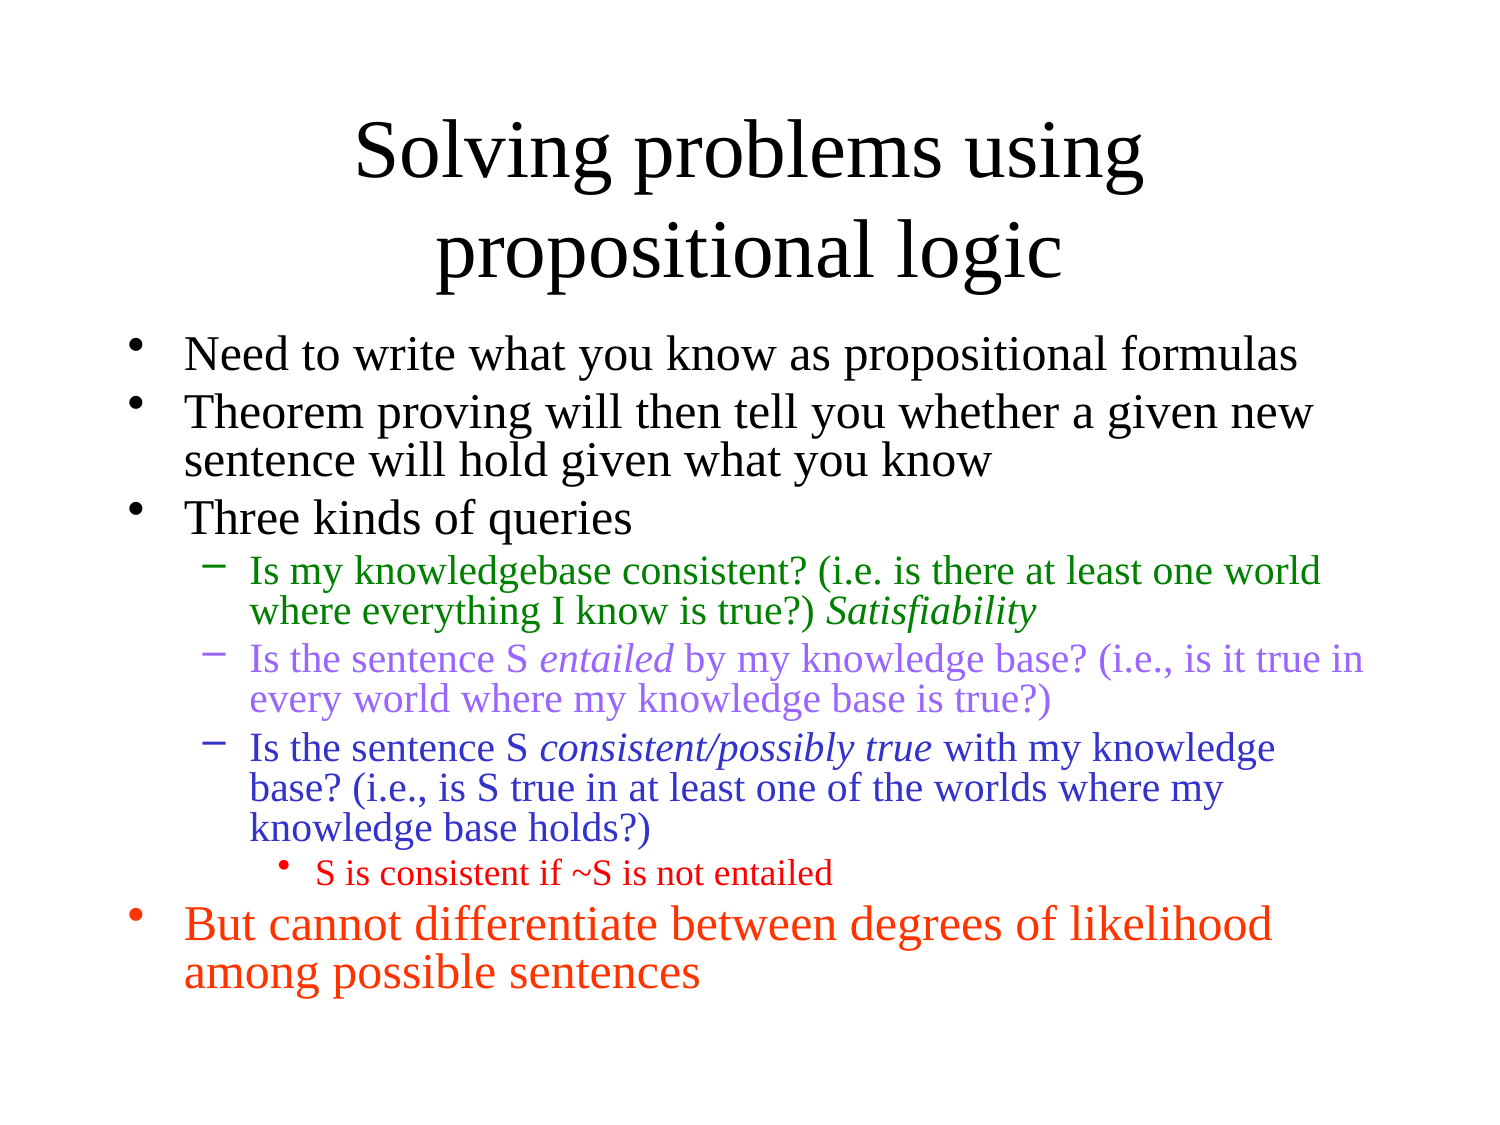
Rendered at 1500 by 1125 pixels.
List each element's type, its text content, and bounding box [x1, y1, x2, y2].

title Solving problems using propositional logic [112, 99, 1388, 288]
list Need to write what you know as propositional formulas Theorem proving will then tell you whether a given new sentence will hold given what you know Three kinds of queries Is my knowledgebase consistent? (i.e. is there at least one world where everything I know is true?) Satisfiability Is the sentence S entailed by my knowledge base? (i.e., is it true in every world where my knowledge base is true?) Is the sentence S consistent/possibly true with my knowledge base? (i.e., is S true in at least one of the worlds where my knowledge base holds?) S is consistent if ~S is not entailed But cannot differentiate between degrees of likelihood among possible sentences [112, 324, 1388, 1063]
